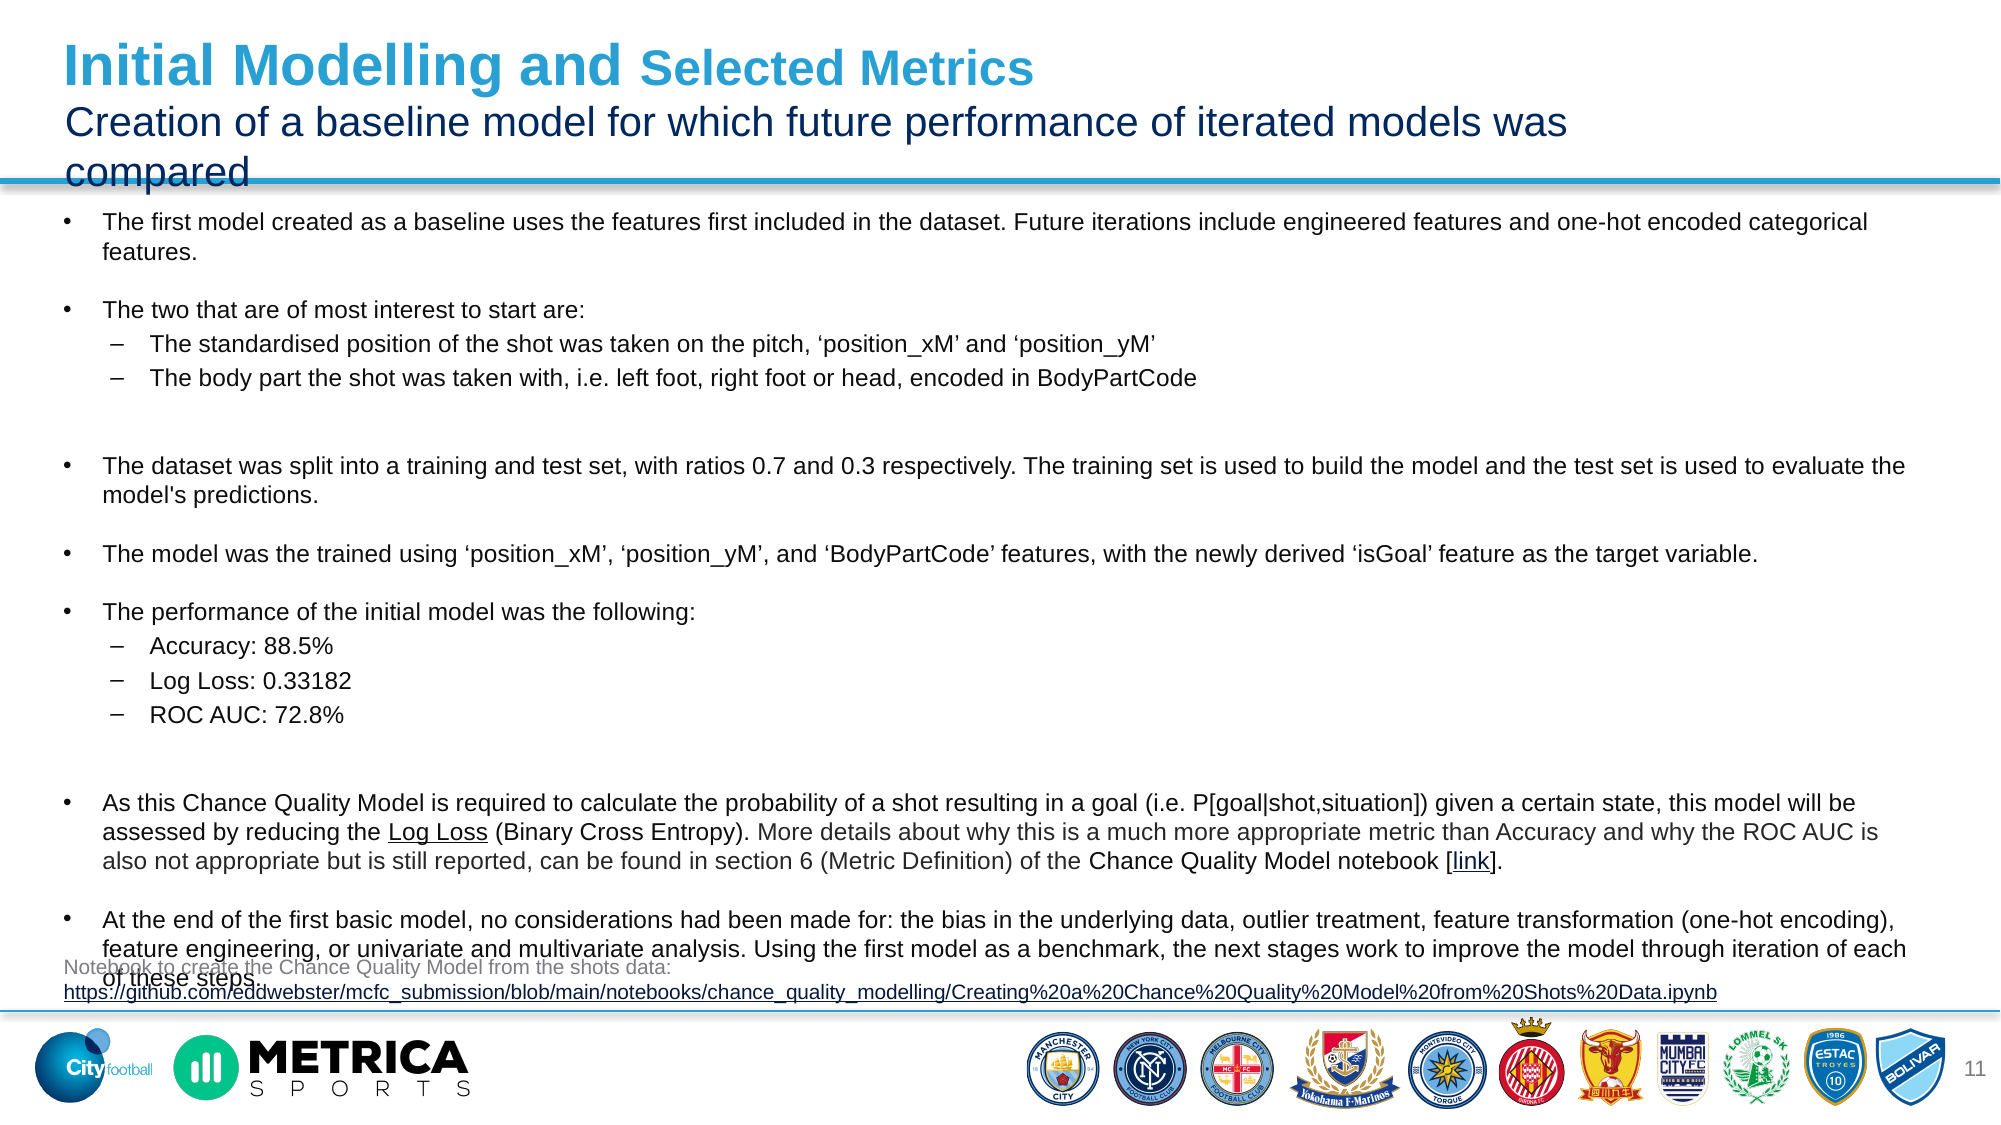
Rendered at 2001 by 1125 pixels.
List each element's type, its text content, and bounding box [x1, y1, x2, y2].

picture [35, 1028, 152, 1103]
list The first model created as a baseline uses the features first included in the dataset. Future iterations include engineered features and one-hot encoded categorical features. The two that are of most interest to start are: The standardised position of the shot was taken on the pitch, ‘position_xM’ and ‘position_yM’ The body part the shot was taken with, i.e. left foot, right foot or head, encoded in BodyPartCode The dataset was split into a training and test set, with ratios 0.7 and 0.3 respectively. The training set is used to build the model and the test set is used to evaluate the model's predictions. The model was the trained using ‘position_xM’, ‘position_yM’, and ‘BodyPartCode’ features, with the newly derived ‘isGoal’ feature as the target variable. The performance of the initial model was the following: Accuracy: 88.5% Log Loss: 0.33182 ROC AUC: 72.8% As this Chance Quality Model is required to calculate the probability of a shot resulting in a goal (i.e. P[goal|shot,situation]) given a certain state, this model will be assessed by reducing the Log Loss (Binary Cross Entropy). More details about why this is a much more appropriate metric than Accuracy and why the ROC AUC is also not appropriate but is still reported, can be found in section 6 (Metric Definition) of the Chance Quality Model notebook [link]. At the end of the first basic model, no considerations had been made for: the bias in the underlying data, outlier treatment, feature transformation (one-hot encoding), feature engineering, or univariate and multivariate analysis. Using the first model as a benchmark, the next stages work to improve the model through iteration of each of these steps. [63, 206, 1930, 941]
list Initial Modelling and Selected Metrics [63, 26, 1710, 105]
list Notebook to create the Chance Quality Model from the shots data: https://github.com/eddwebster/mcfc_submission/blob/main/notebooks/chance_quality_modelling/Creating%20a%20Chance%20Quality%20Model%20from%20Shots%20Data.ipynb [63, 971, 1937, 1004]
list Creation of a baseline model for which future performance of iterated models was compared [64, 94, 1712, 139]
picture [1804, 1028, 1867, 1106]
picture [1875, 1028, 1946, 1106]
picture [160, 1027, 483, 1108]
picture [1026, 1017, 1487, 1109]
picture [1498, 1017, 1709, 1106]
picture [1718, 1028, 1795, 1106]
slide_number 11 [1936, 1044, 1987, 1091]
